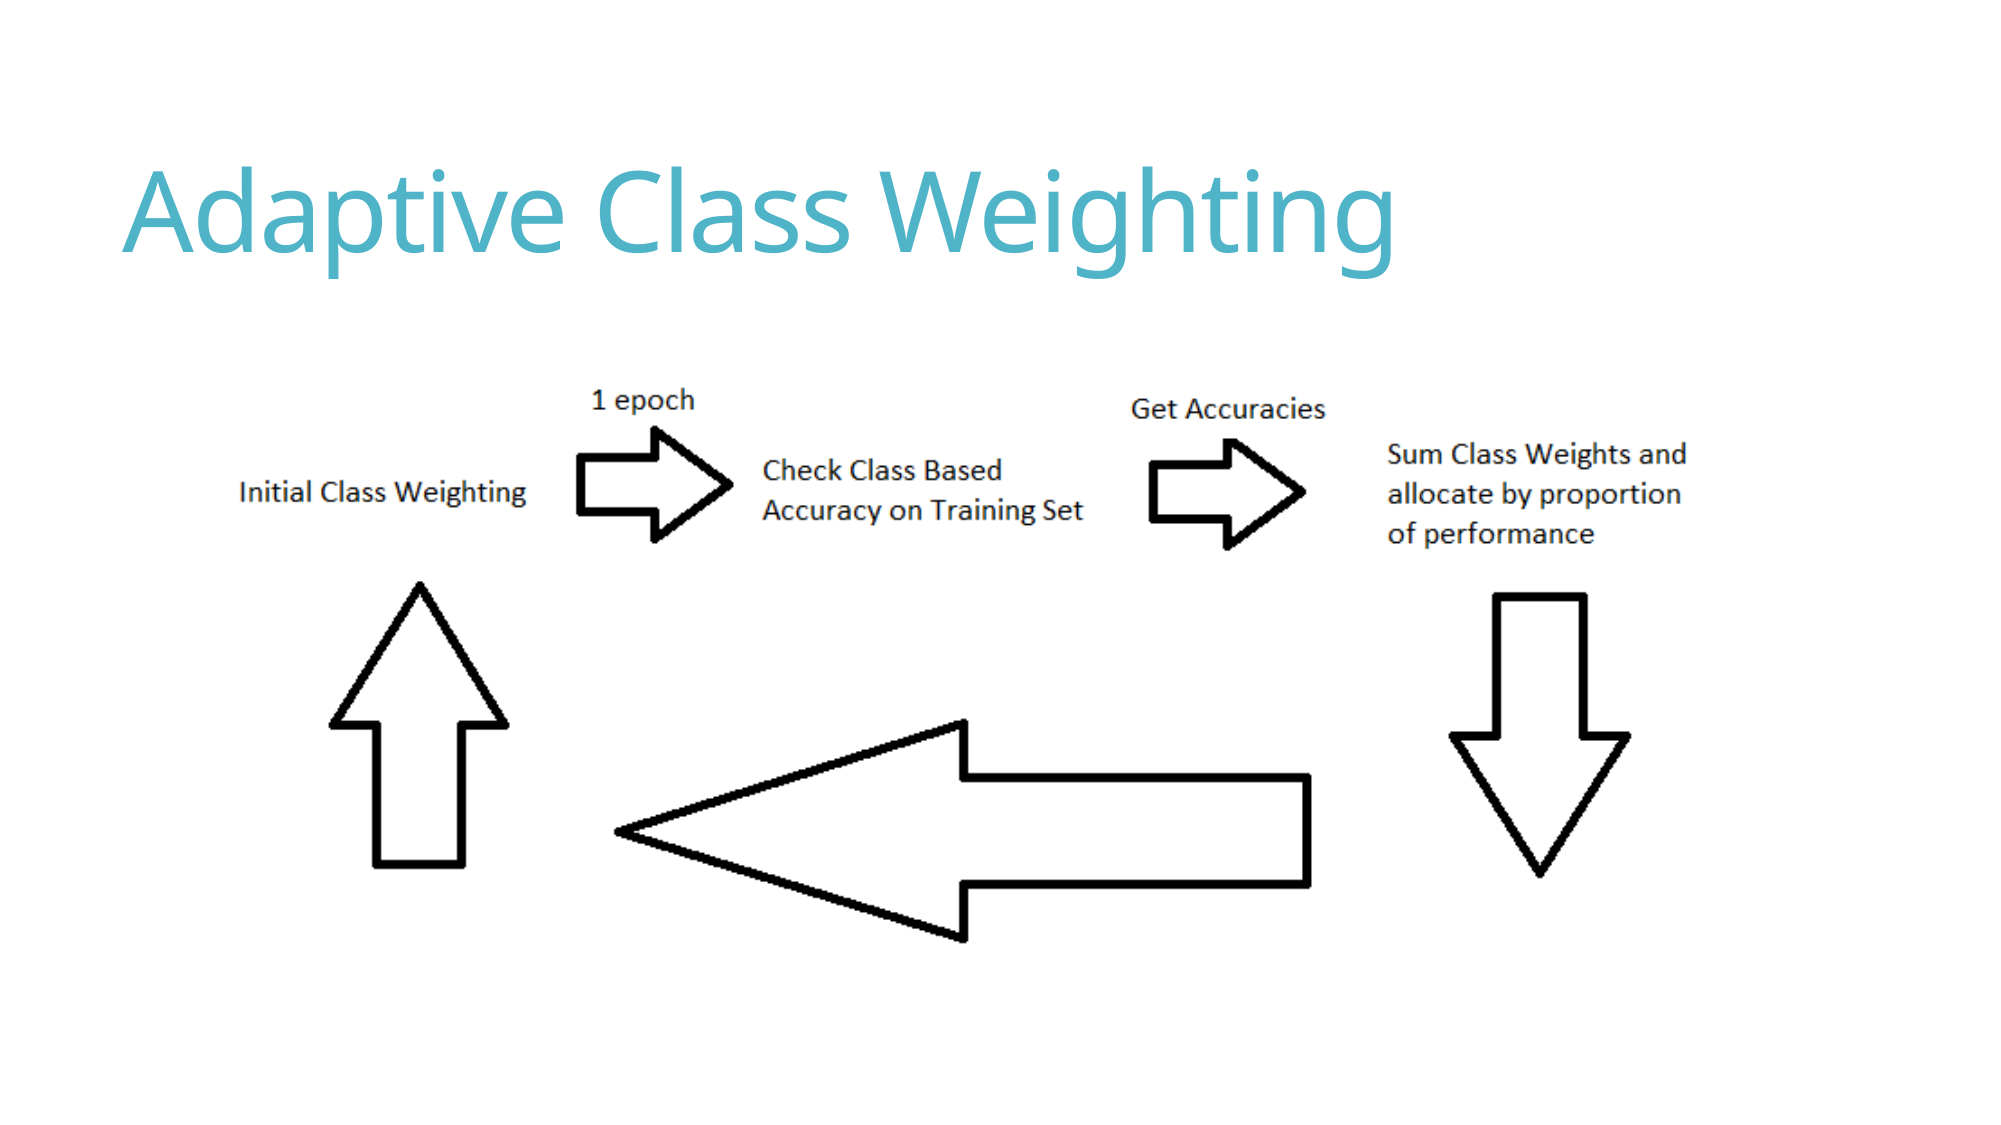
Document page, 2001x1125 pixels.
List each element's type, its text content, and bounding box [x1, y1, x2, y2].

picture [181, 334, 1759, 958]
title Adaptive Class Weighting [107, 81, 1875, 354]
